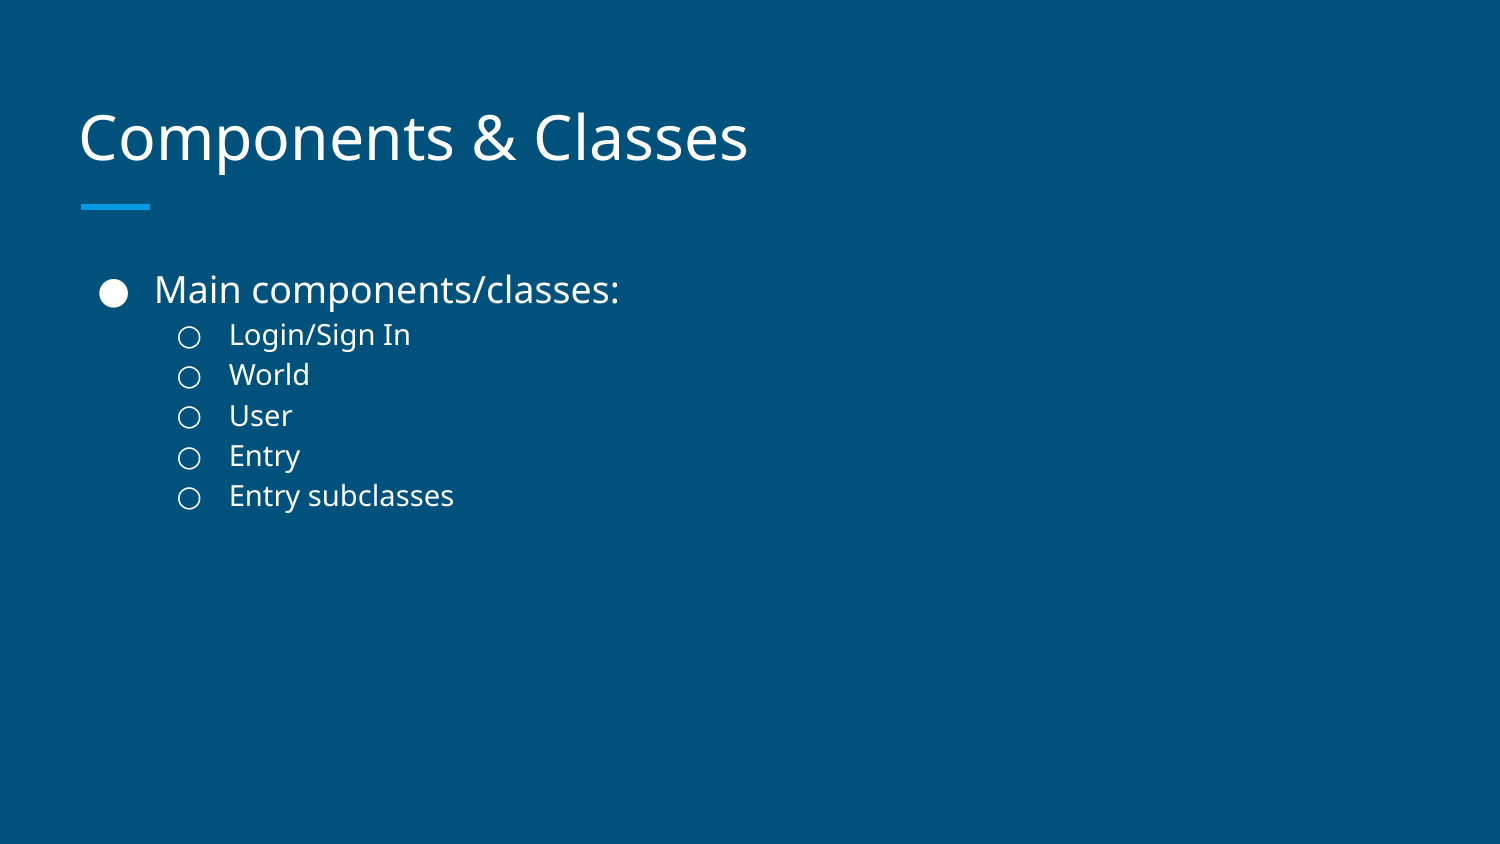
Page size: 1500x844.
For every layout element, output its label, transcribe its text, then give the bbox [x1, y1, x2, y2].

list Main components/classes: Login/Sign In World User Entry Entry subclasses [63, 244, 1437, 750]
title Components & Classes [63, 75, 1437, 188]
